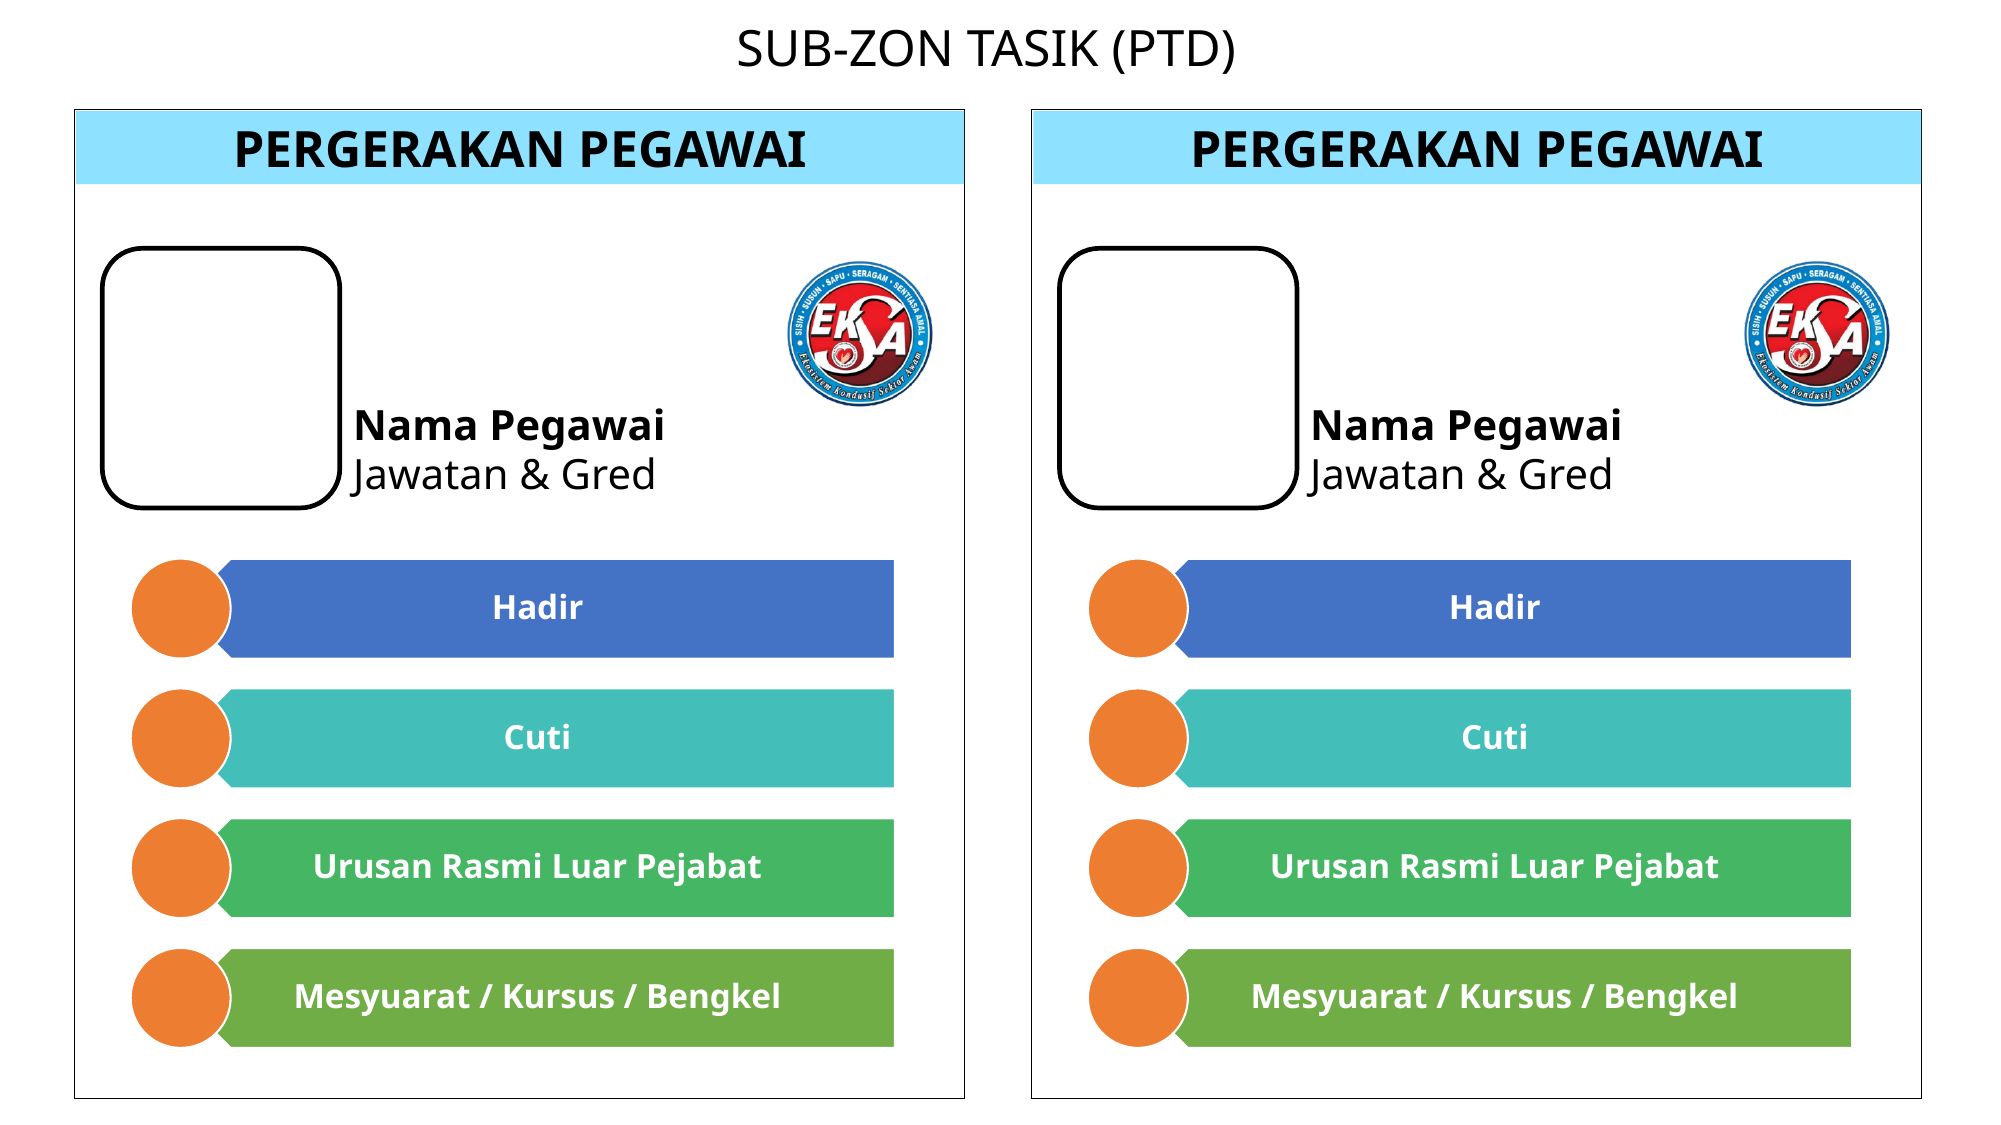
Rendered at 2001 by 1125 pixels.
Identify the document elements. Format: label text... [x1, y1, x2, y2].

text_box SUB-ZON TASIK (PTD) [721, 9, 1251, 85]
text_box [932, 109, 2000, 1099]
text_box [0, 109, 932, 1099]
